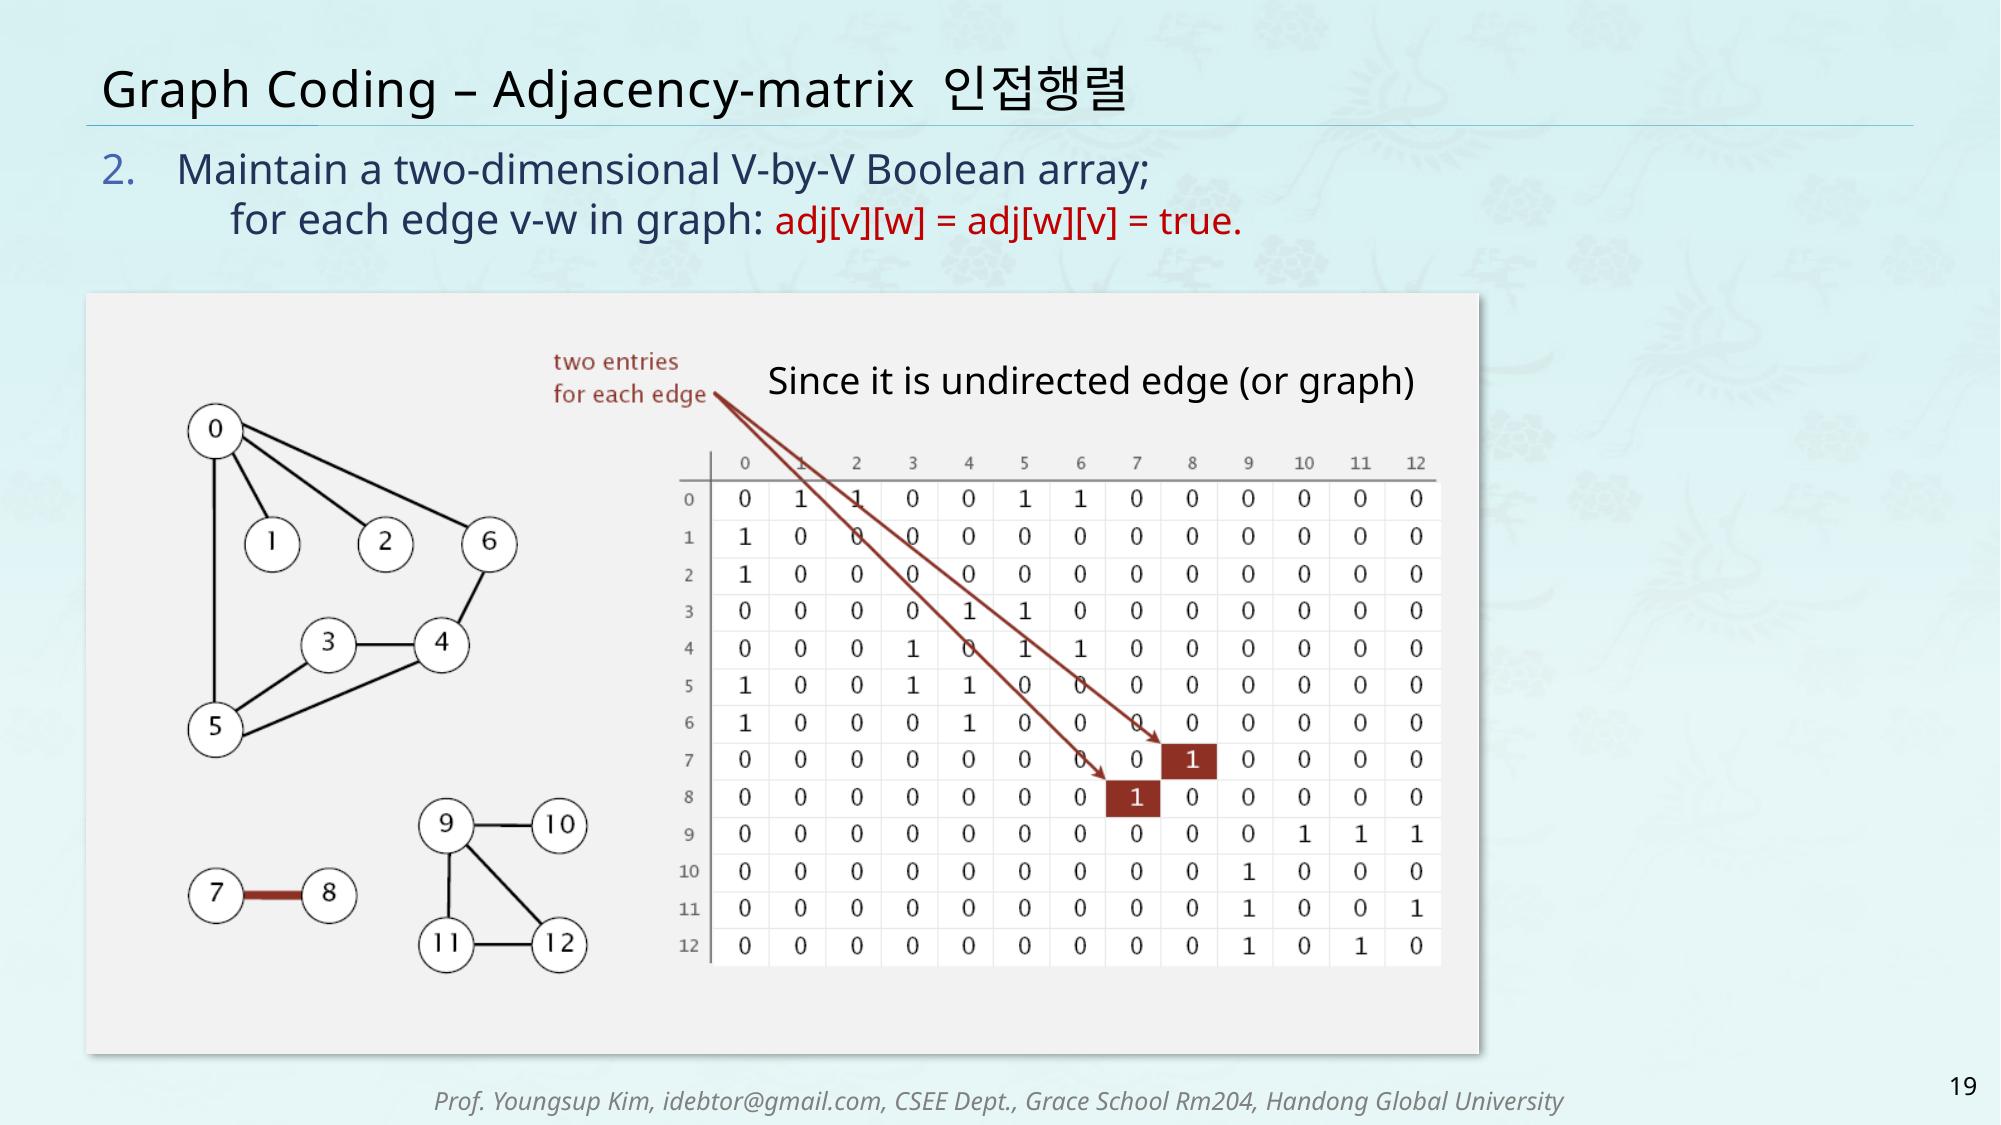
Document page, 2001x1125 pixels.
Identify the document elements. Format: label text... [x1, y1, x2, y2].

slide_number 19 [1816, 1057, 1993, 1118]
list Maintain a two-dimensional V-by-V Boolean array; for each edge v-w in graph: adj[v][w] = adj[w][v] = true. [86, 135, 1914, 1058]
picture [86, 293, 1479, 1054]
title Graph Coding – Adjacency-matrix 인접행렬 [86, 50, 1914, 126]
